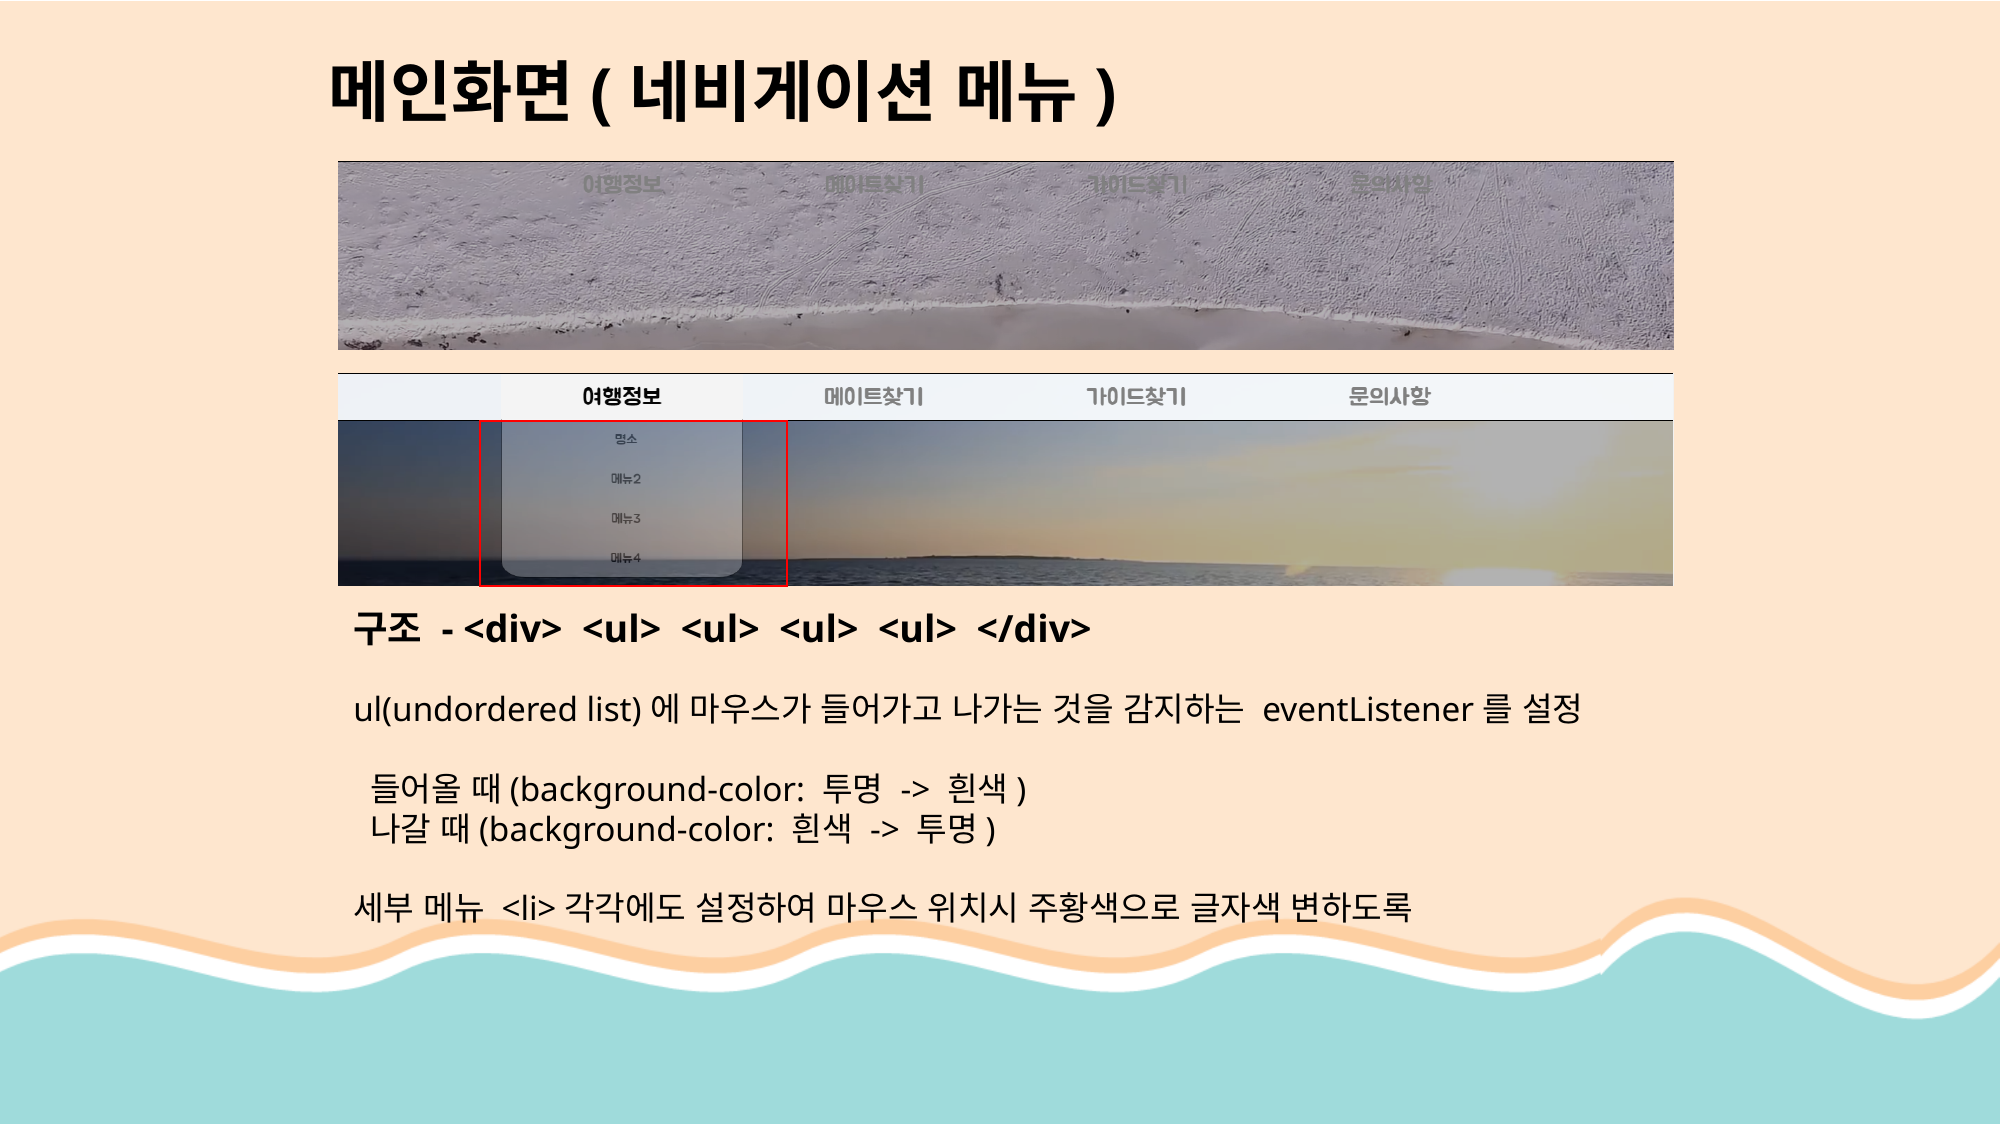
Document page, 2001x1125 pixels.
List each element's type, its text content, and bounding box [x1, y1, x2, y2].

text_box 구조 - <div> <ul> <ul> <ul> <ul> </div> [338, 597, 1674, 658]
picture [0, 1, 2000, 1124]
text_box ul(undordered list)에 마우스가 들어가고 나가는 것을 감지하는 eventListener를 설정 들어올 때(background-color: 투명 -> 흰색) 나갈 때(background-color: 흰색 -> 투명) 세부 메뉴 <li>각각에도 설정하여 마우스 위치시 주황색으로 글자색 변하도록 [338, 680, 1674, 935]
text_box 메인화면(네비게이션 메뉴) [313, 42, 1513, 138]
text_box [338, 373, 1674, 586]
